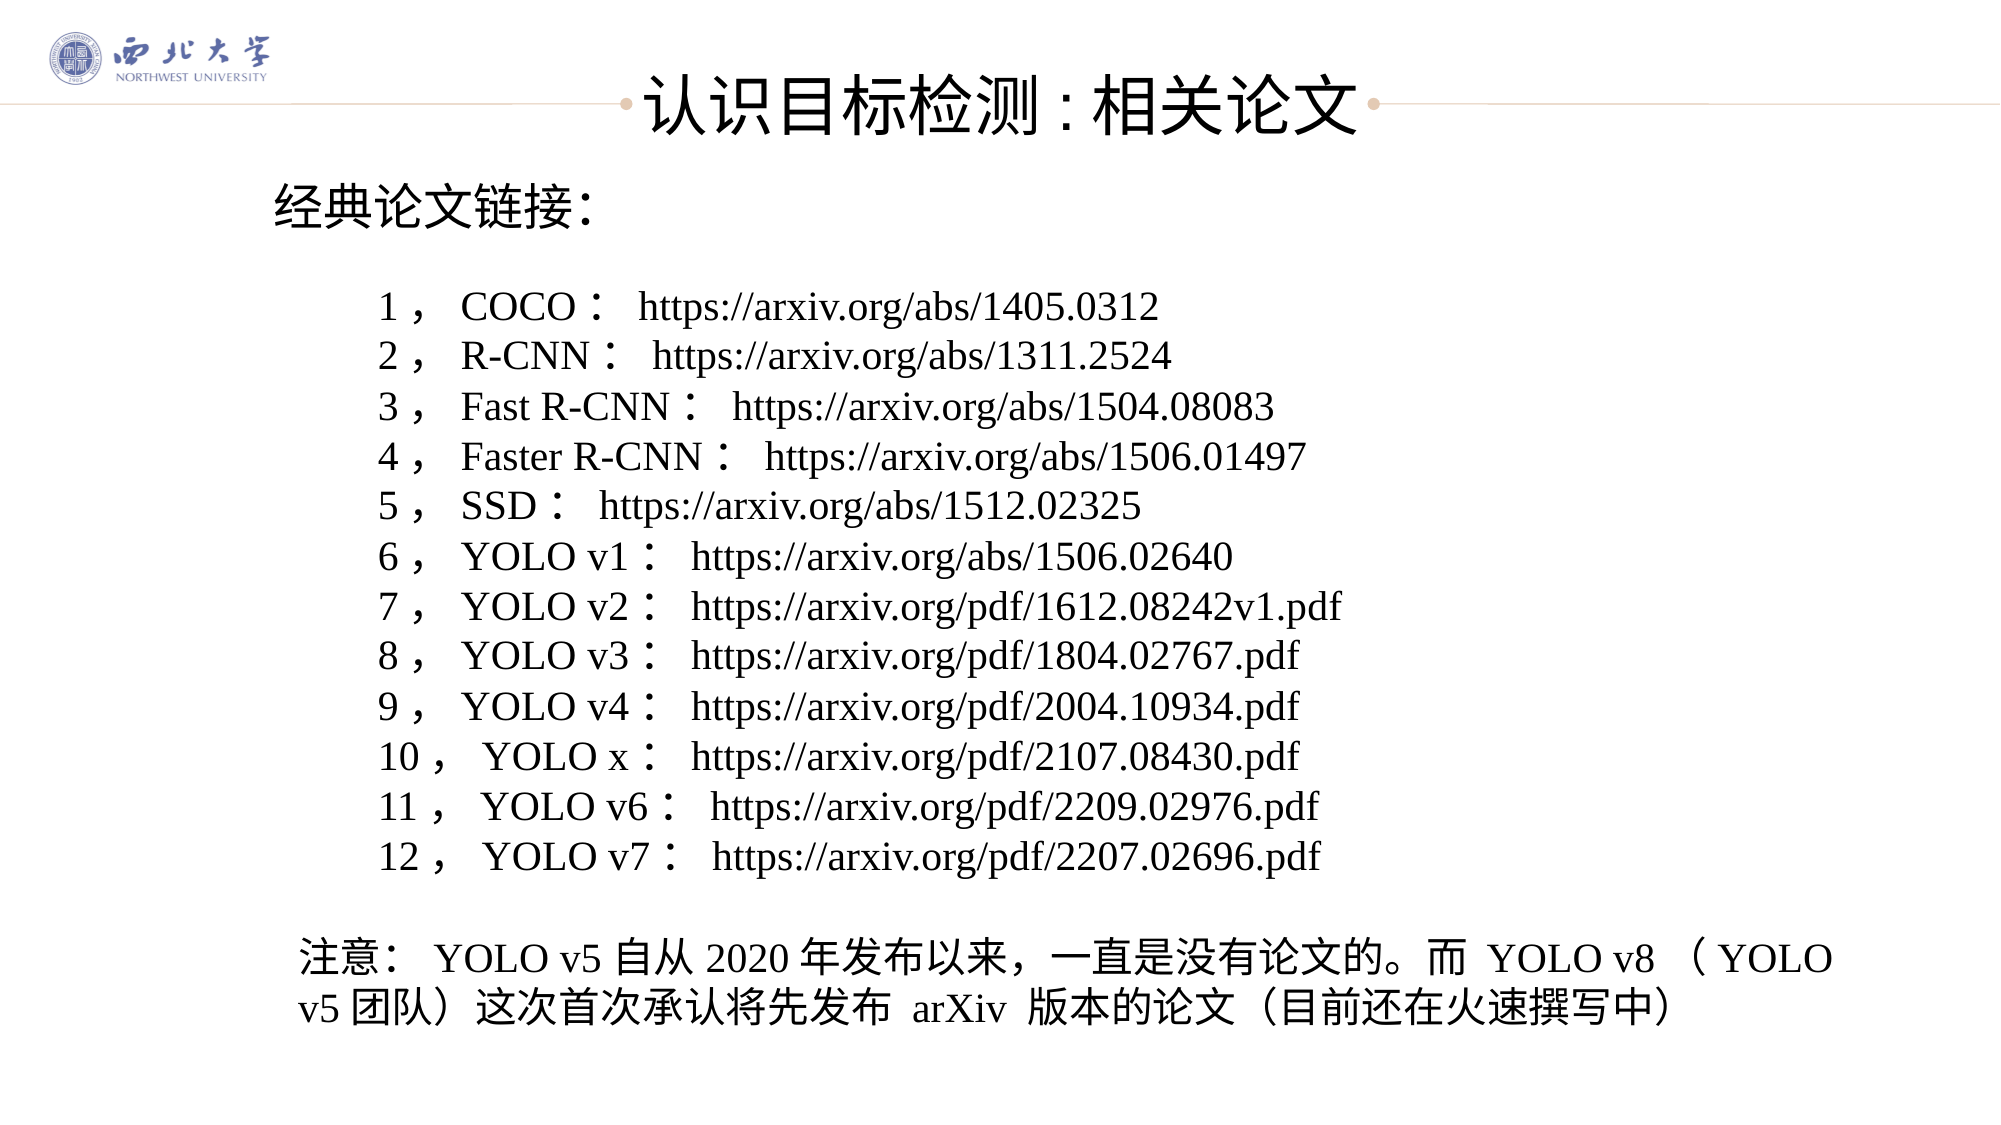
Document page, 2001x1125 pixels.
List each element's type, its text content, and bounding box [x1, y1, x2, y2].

text_box 经典论文链接： [258, 168, 1029, 271]
picture [16, 0, 305, 111]
text_box 注意：YOLO v5自从2020年发布以来，一直是没有论文的。而 YOLO v8（YOLO v5团队）这次首次承认将先发布 arXiv 版本的论文（目前还在火速撰写中） [283, 923, 1859, 1038]
text_box 1，COCO：https://arxiv.org/abs/1405.0312 2，R-CNN：https://arxiv.org/abs/1311.2524 3，Fast R-CNN：https://arxiv.org/abs/1504.08083 4，Faster R-CNN：https://arxiv.org/abs/1506.01497 5，SSD：https://arxiv.org/abs/1512.02325 6，YOLO v1：https://arxiv.org/abs/1506.02640 7，YOLO v2：https://arxiv.org/pdf/1612.08242v1.pdf 8，YOLO v3：https://arxiv.org/pdf/1804.02767.pdf 9，YOLO v4：https://arxiv.org/pdf/2004.10934.pdf 10，YOLO x：https://arxiv.org/pdf/2107.08430.pdf 11，YOLO v6：https://arxiv.org/pdf/2209.02976.pdf 12，YOLO v7：https://arxiv.org/pdf/2207.02696.pdf [363, 270, 1664, 886]
text_box 认识目标检测:相关论文 [626, 56, 1374, 152]
